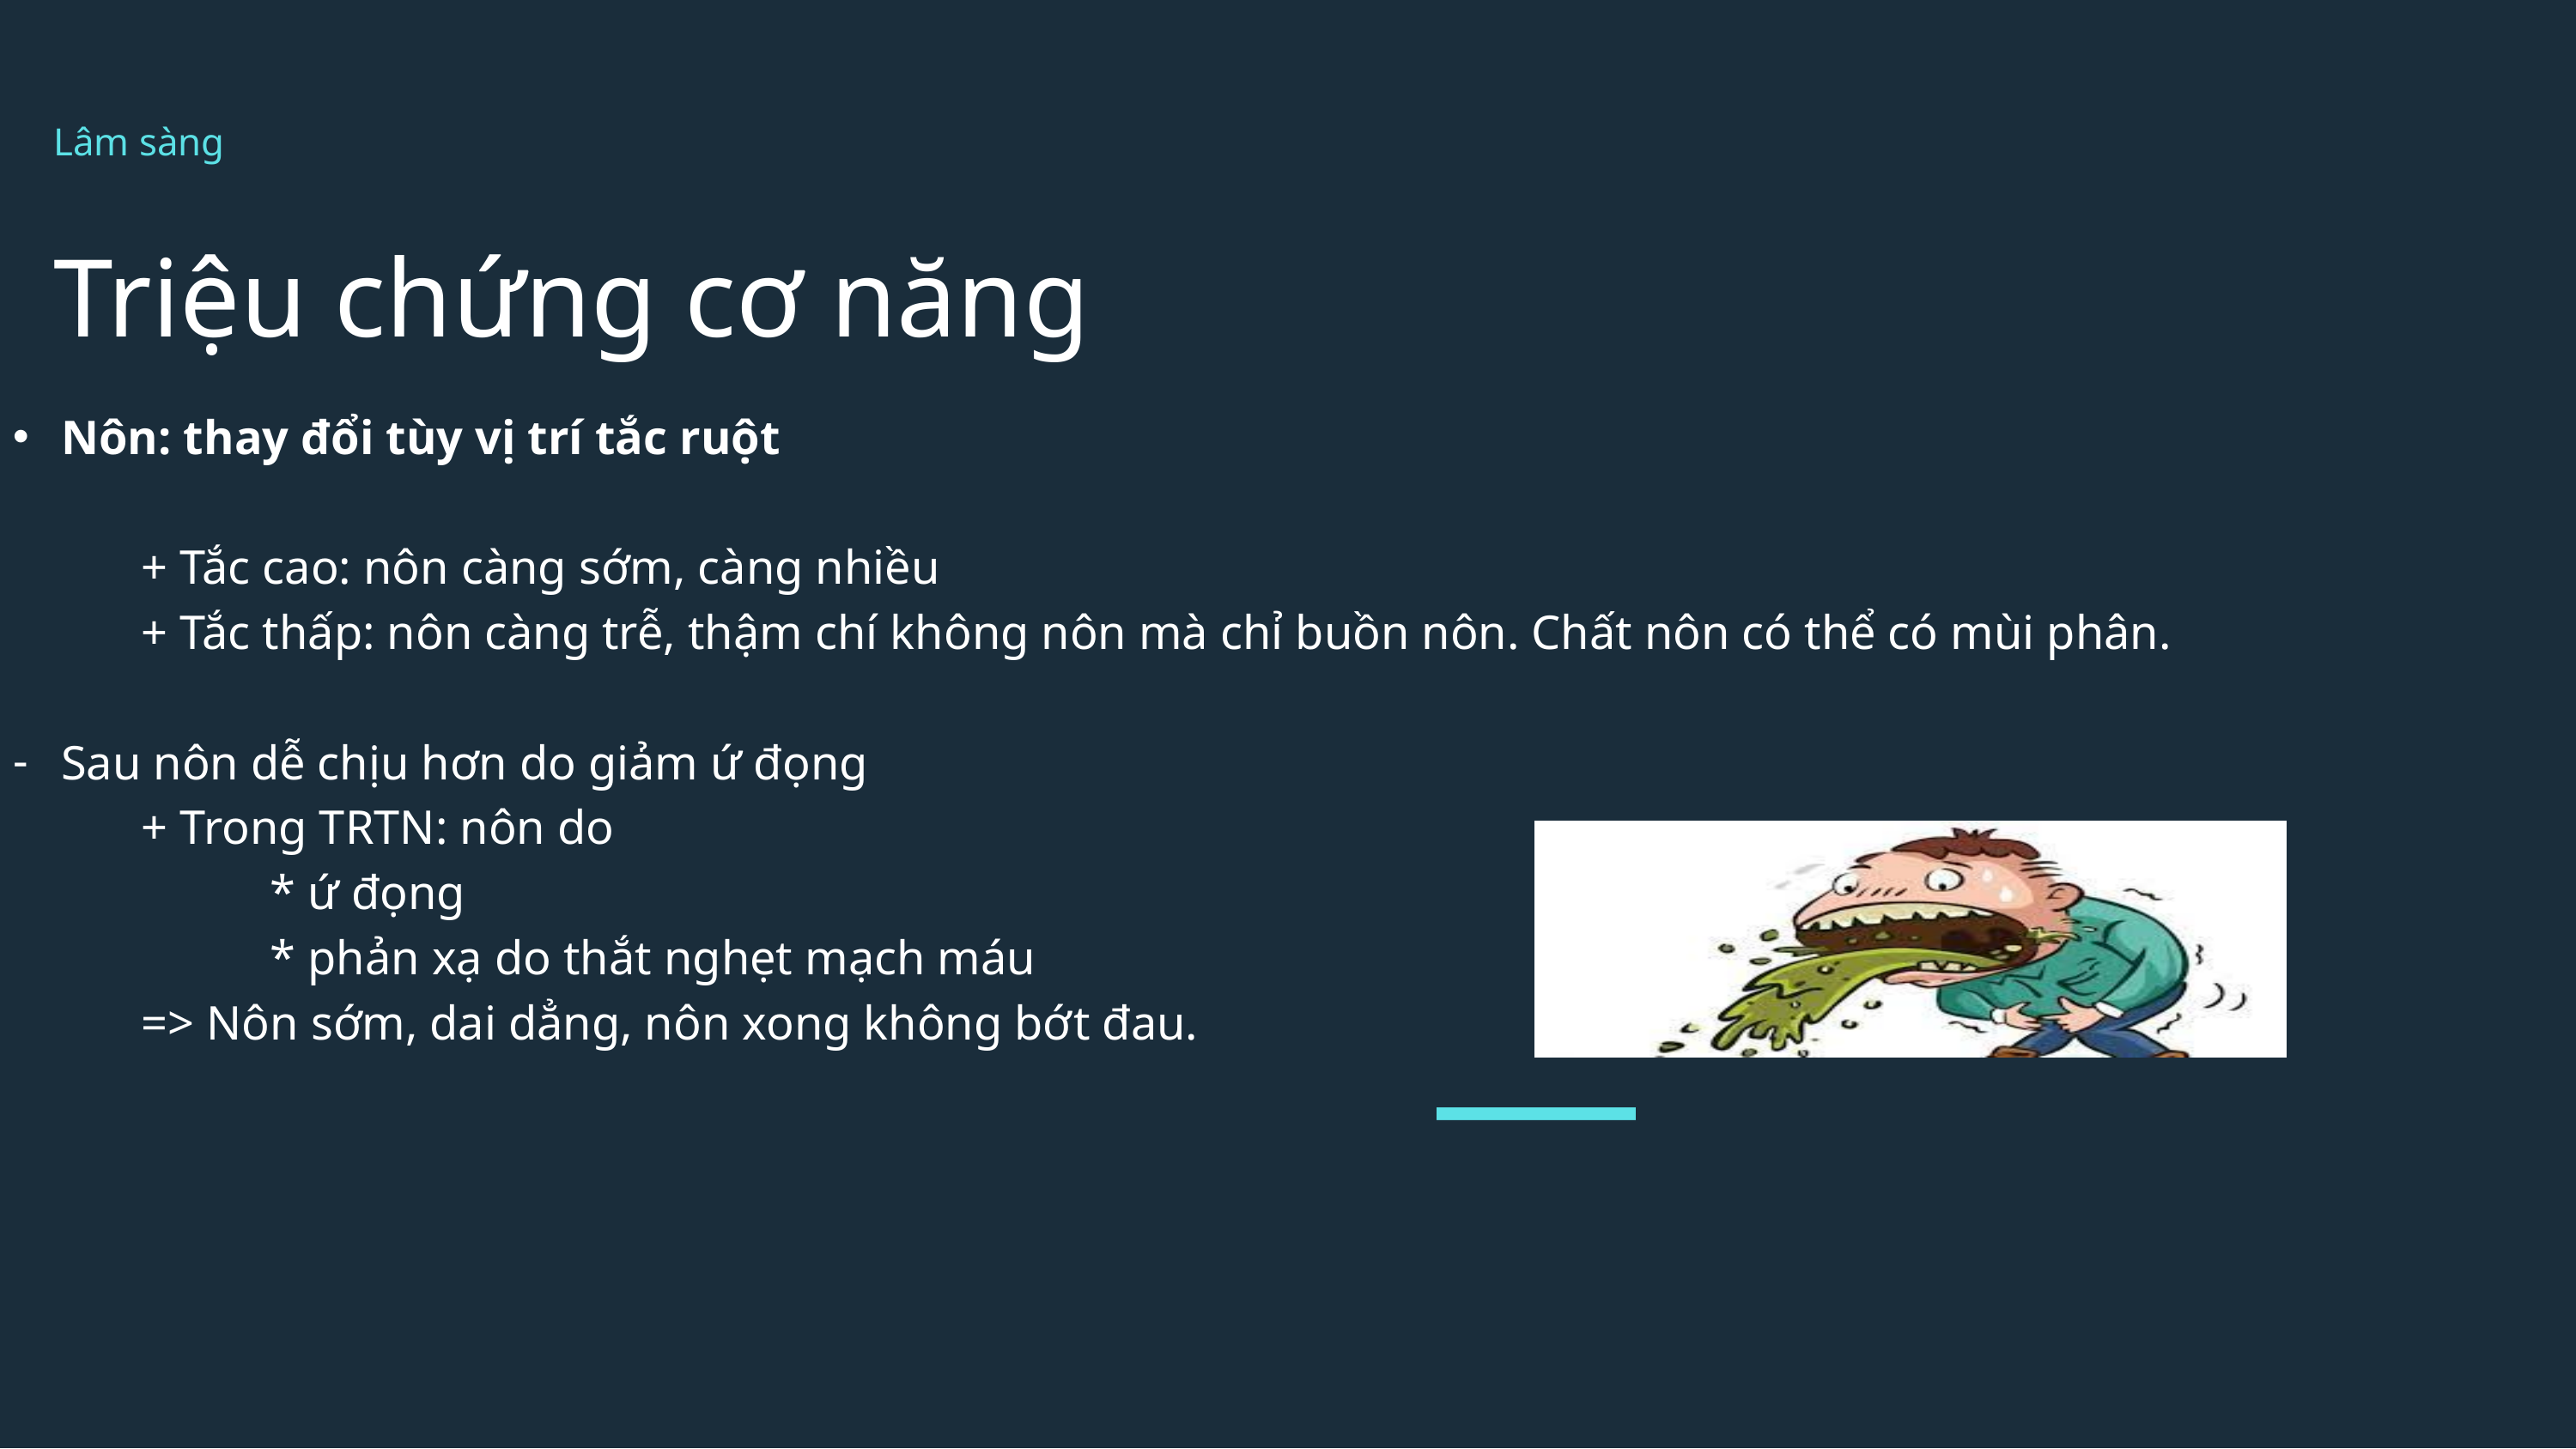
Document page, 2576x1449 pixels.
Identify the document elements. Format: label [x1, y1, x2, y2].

picture [1534, 821, 2287, 1058]
picture [1437, 1106, 1637, 1121]
text_box [0, 0, 2576, 1449]
